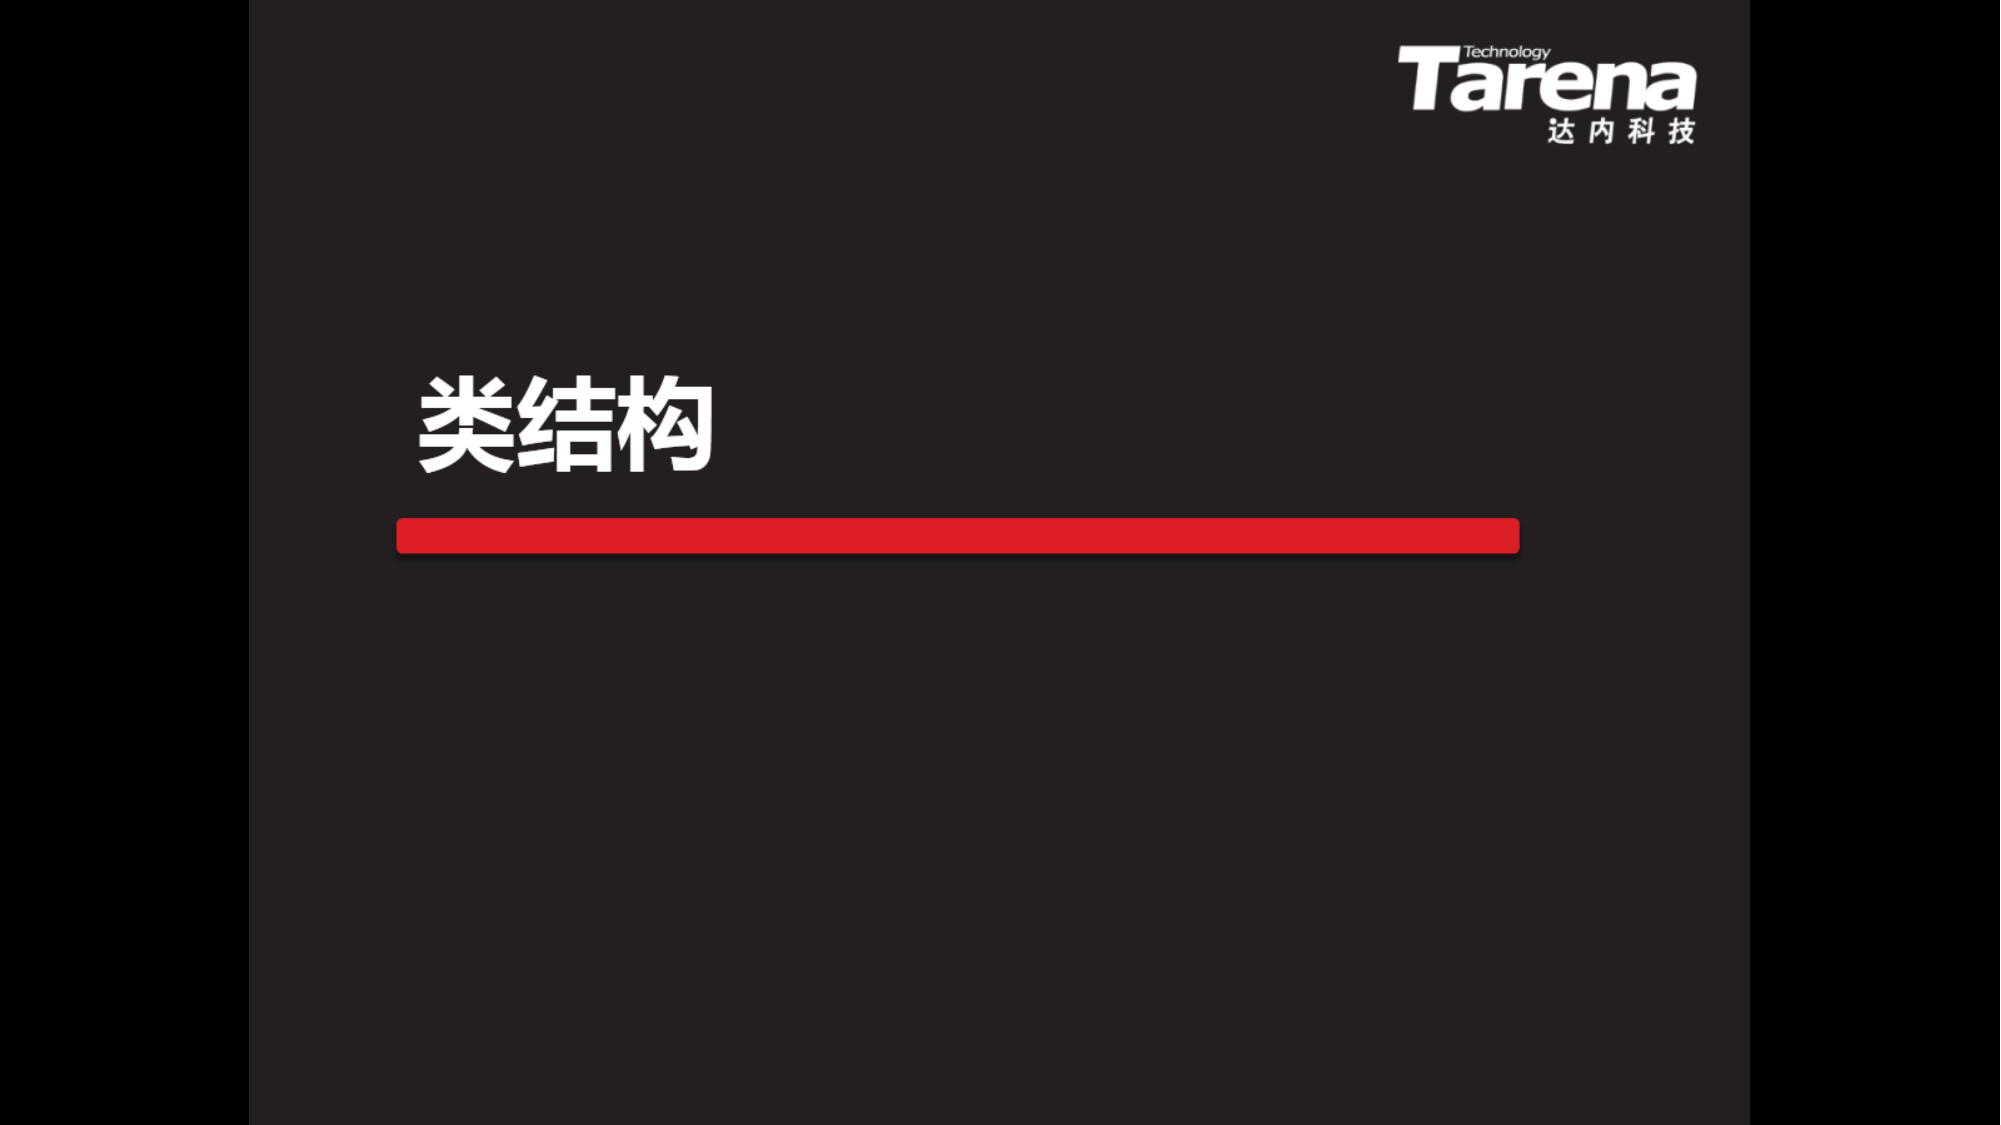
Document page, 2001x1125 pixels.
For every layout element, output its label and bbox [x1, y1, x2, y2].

picture [249, 0, 1750, 1125]
